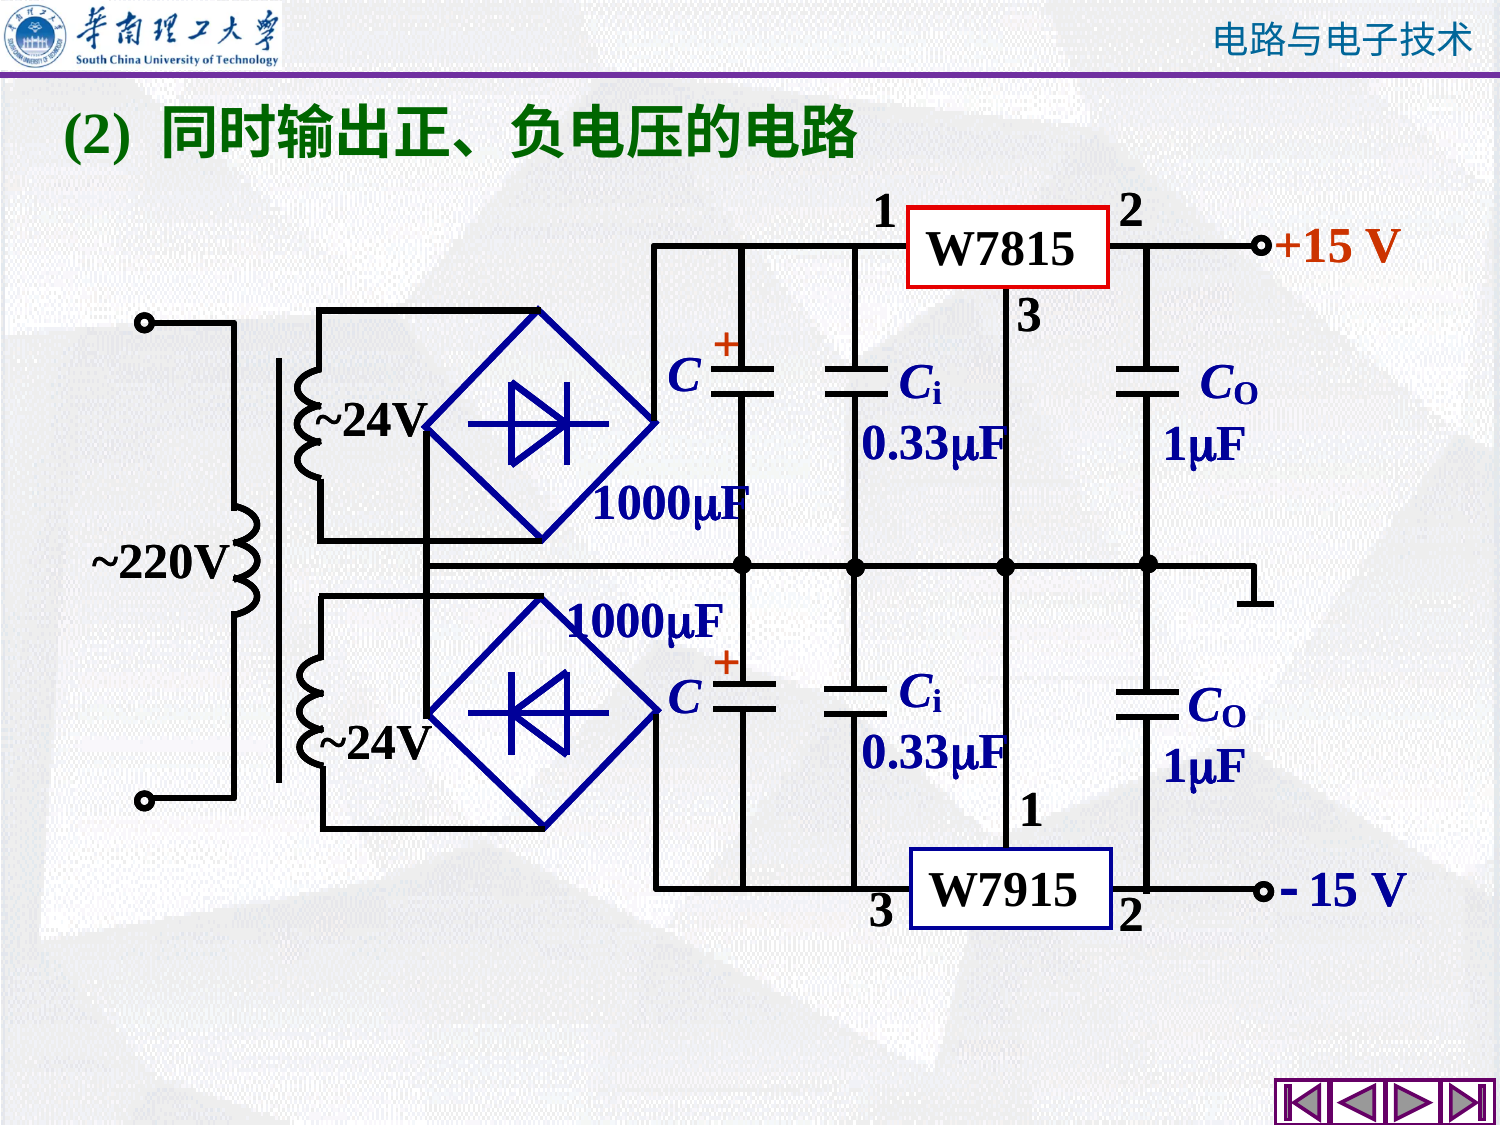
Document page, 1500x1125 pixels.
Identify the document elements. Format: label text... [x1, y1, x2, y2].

picture [1, 0, 1500, 72]
picture [1, 78, 1500, 1125]
title (2) 同时输出正、负电压的电路 [48, 95, 1036, 208]
